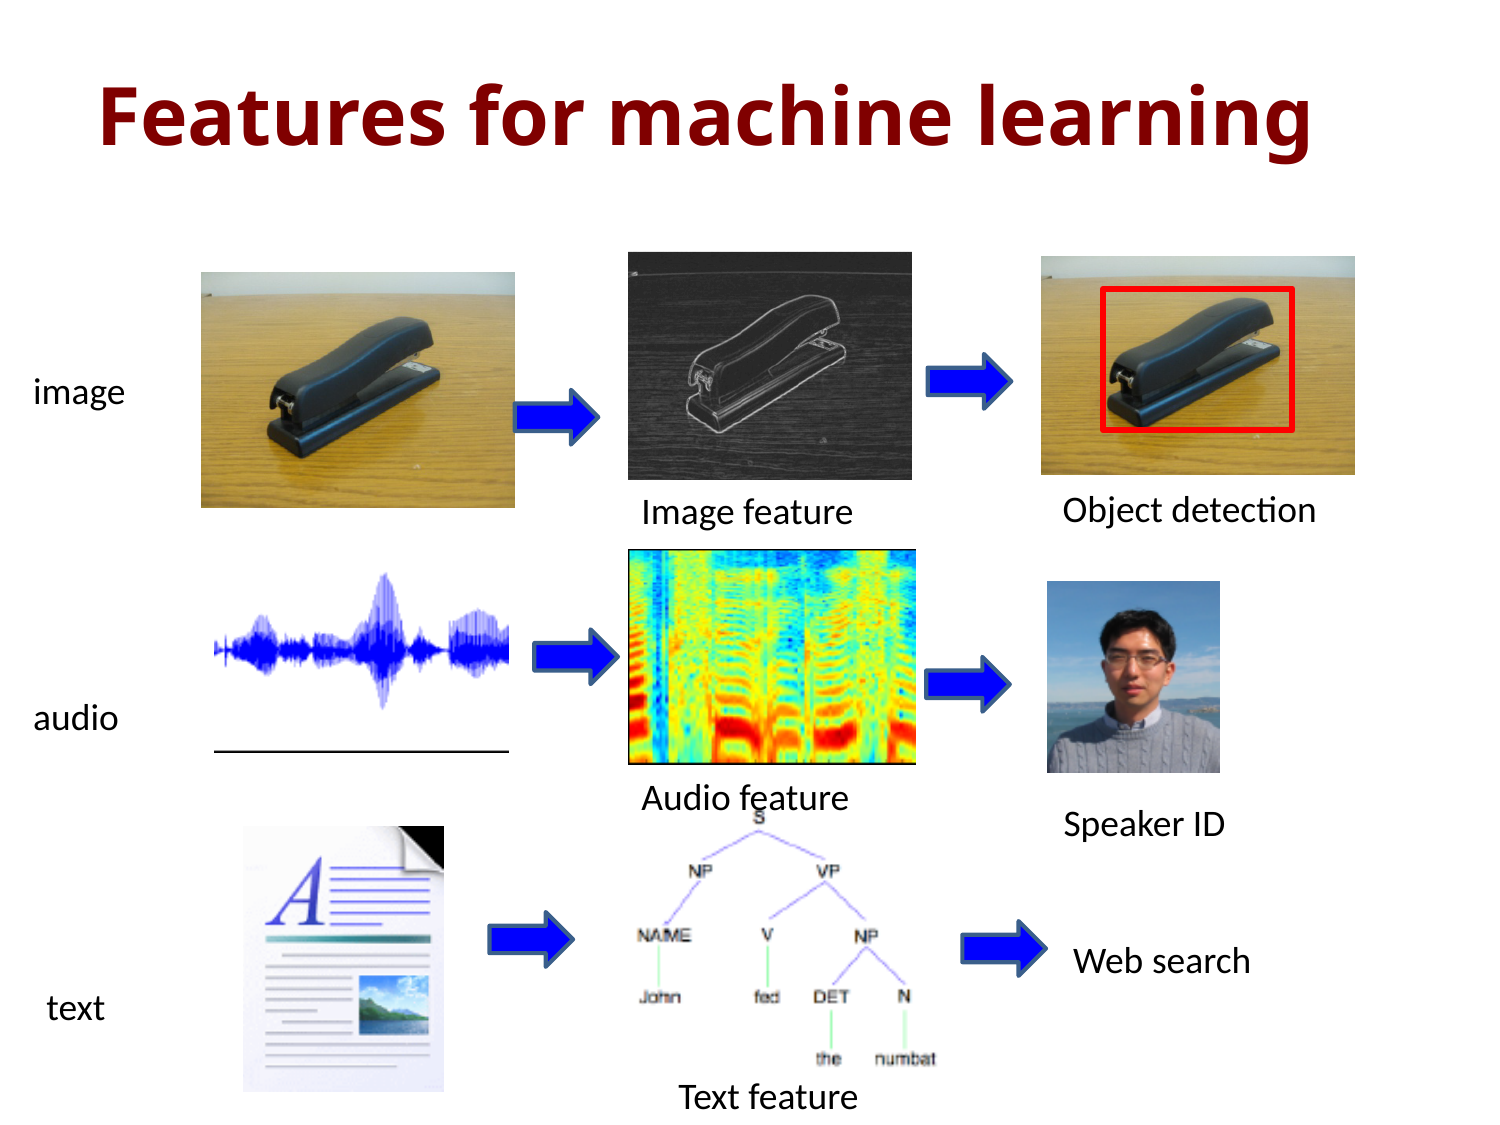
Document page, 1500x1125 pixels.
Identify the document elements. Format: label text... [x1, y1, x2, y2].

text_box Text feature [663, 1084, 874, 1125]
title Features for machine learning [31, 19, 1382, 207]
text_box image [18, 359, 141, 420]
picture [628, 548, 916, 765]
text_box [960, 919, 1049, 978]
text_box [924, 654, 1012, 714]
text_box Web search [1058, 928, 1267, 989]
text_box [487, 910, 576, 969]
picture [628, 250, 913, 480]
text_box Speaker ID [1048, 791, 1241, 852]
picture [1047, 581, 1220, 773]
text_box [925, 352, 1014, 411]
text_box [520, 387, 601, 447]
text_box audio [18, 685, 134, 746]
text_box Audio feature [626, 771, 865, 809]
text_box [532, 627, 621, 687]
picture [243, 826, 444, 1092]
text_box Object detection [1047, 483, 1332, 537]
text_box Image feature [626, 487, 869, 540]
text_box text [31, 975, 121, 1036]
picture [1040, 256, 1355, 475]
picture [201, 271, 515, 508]
picture [631, 804, 942, 1075]
picture [214, 529, 509, 754]
